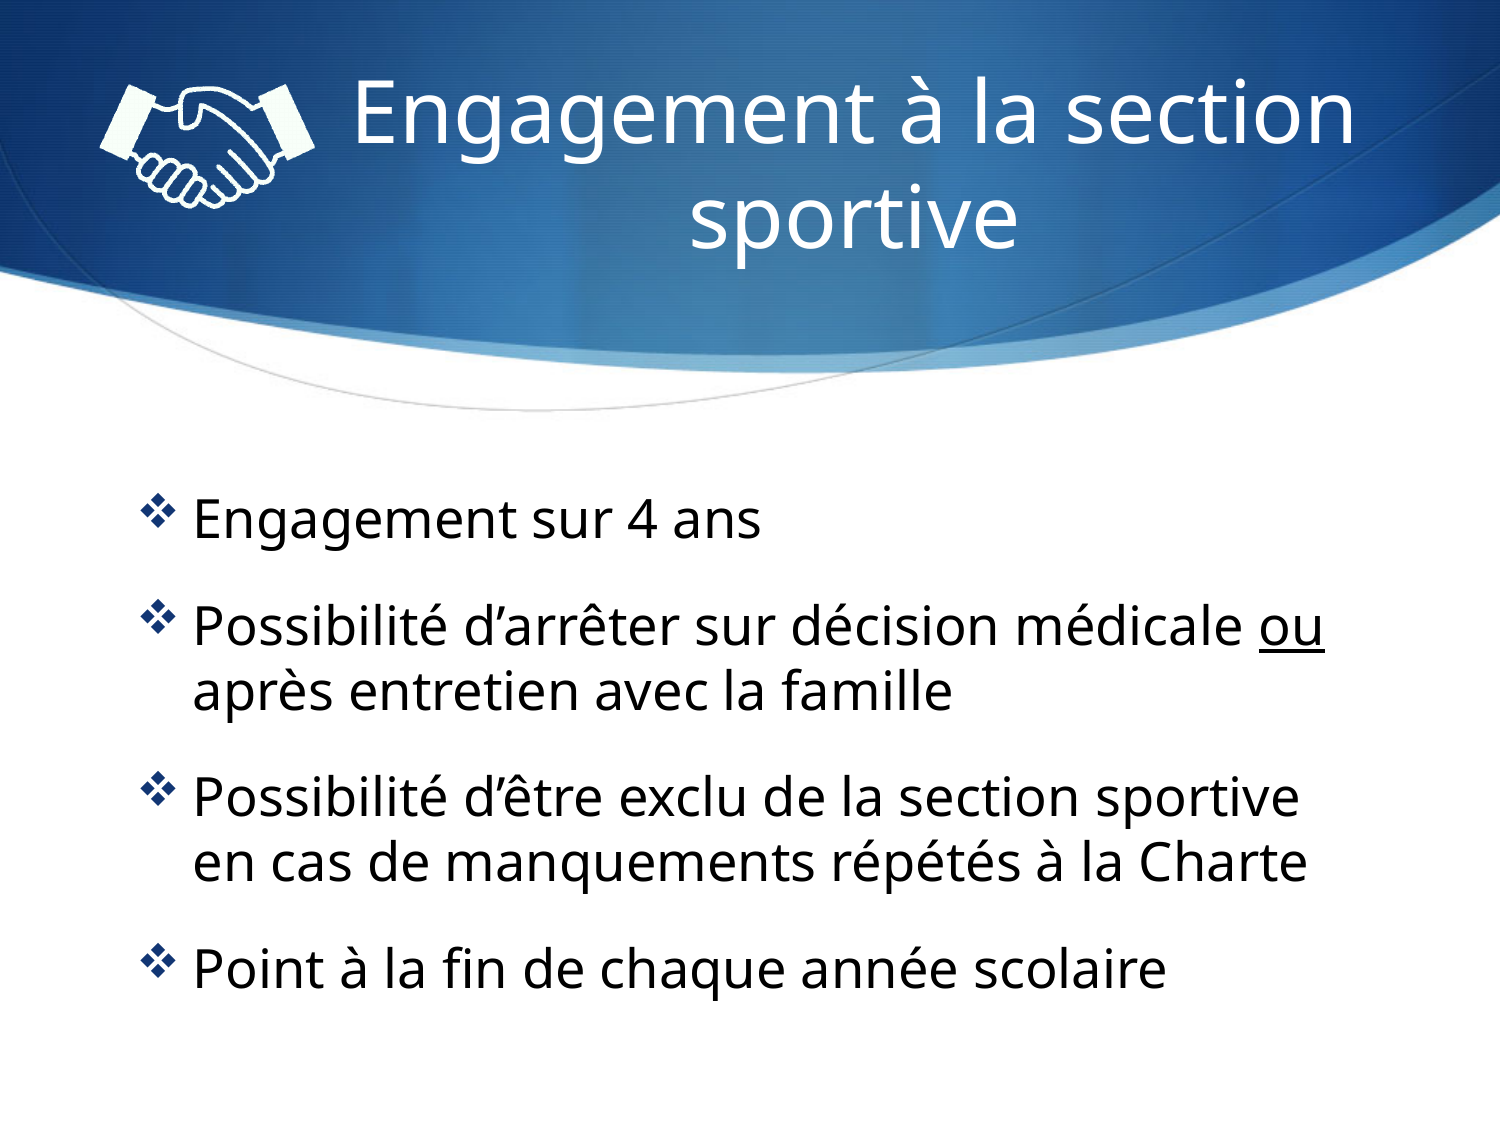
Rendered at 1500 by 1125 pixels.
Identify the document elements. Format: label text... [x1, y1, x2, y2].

title Engagement à la section sportive [345, 95, 1476, 228]
picture [0, 0, 1500, 1125]
list Engagement sur 4 ans Possibilité d’arrêter sur décision médicale ou après entretien avec la famille Possibilité d’être exclu de la section sportive en cas de manquements répétés à la Charte Point à la fin de chaque année scolaire [121, 411, 1379, 948]
